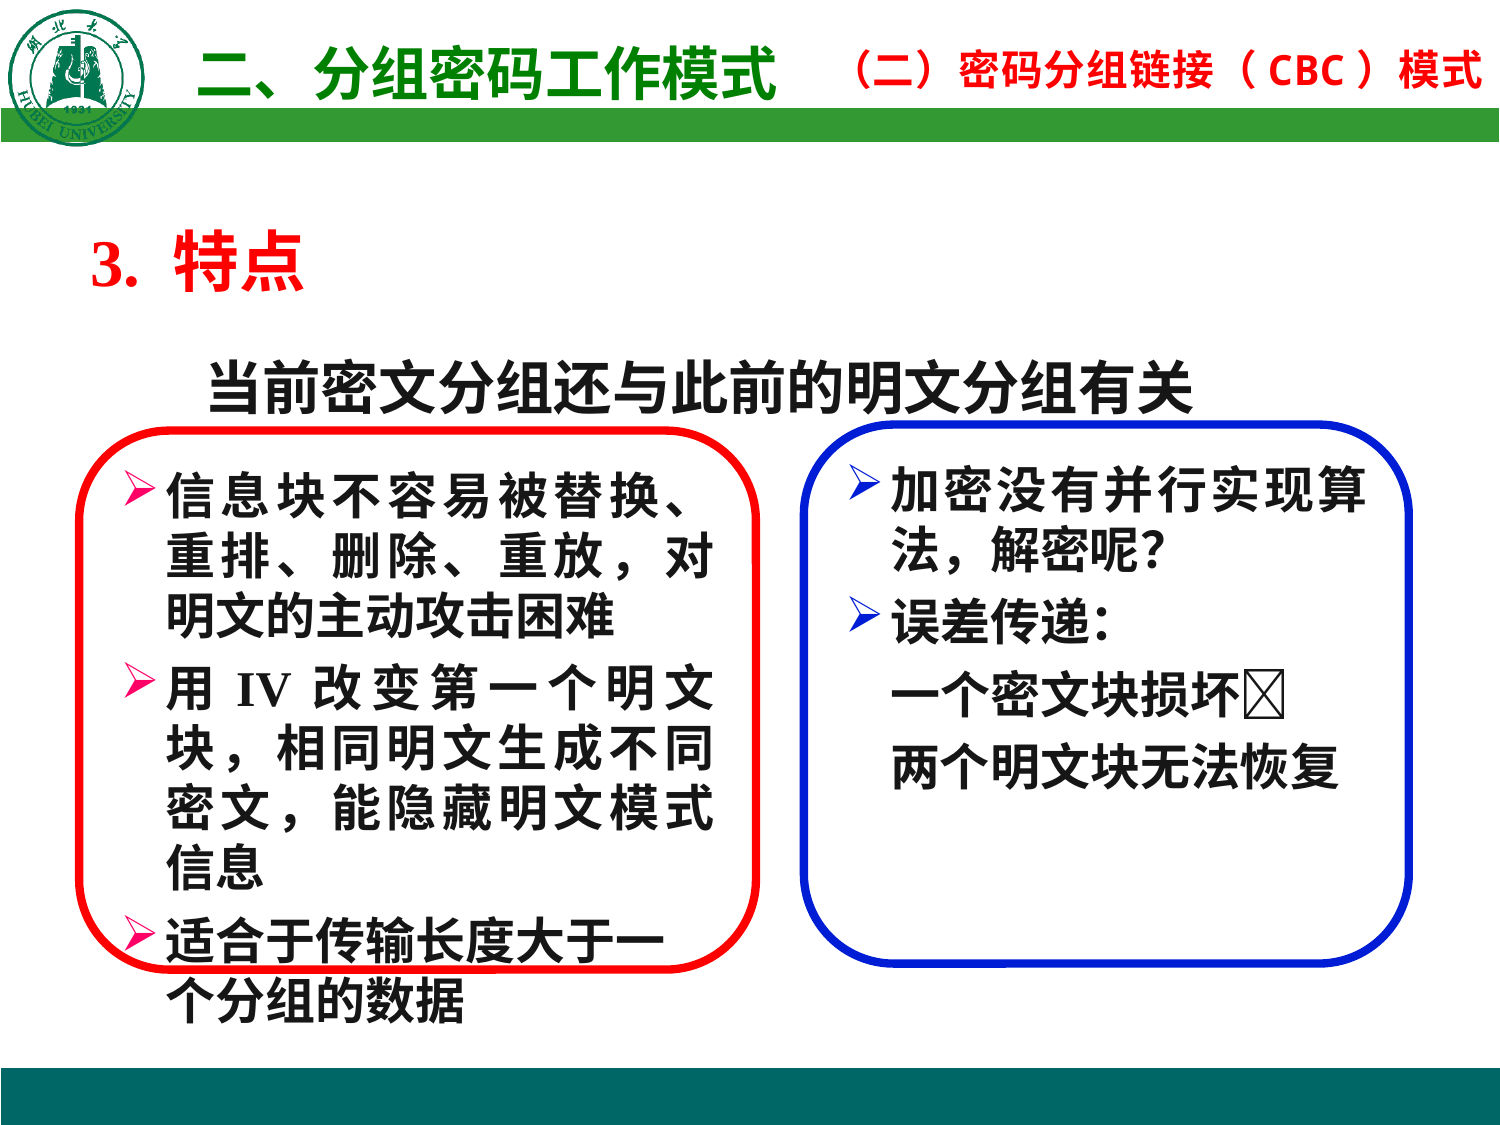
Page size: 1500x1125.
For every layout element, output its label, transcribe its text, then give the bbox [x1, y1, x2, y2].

text_box 加密没有并行实现算法，解密呢？ 误差传递： 一个密文块损坏 两个明文块无法恢复 [803, 424, 1409, 964]
picture [0, 0, 167, 175]
picture [0, 1067, 1500, 1125]
text_box 信息块不容易被替换、重排、删除、重放，对明文的主动攻击困难 用IV改变第一个明文块，相同明文生成不同密文，能隐藏明文模式信息 适合于传输长度大于一个分组的数据 [79, 430, 756, 970]
list 3. 特点 当前密文分组还与此前的明文分组有关 [74, 196, 1426, 988]
